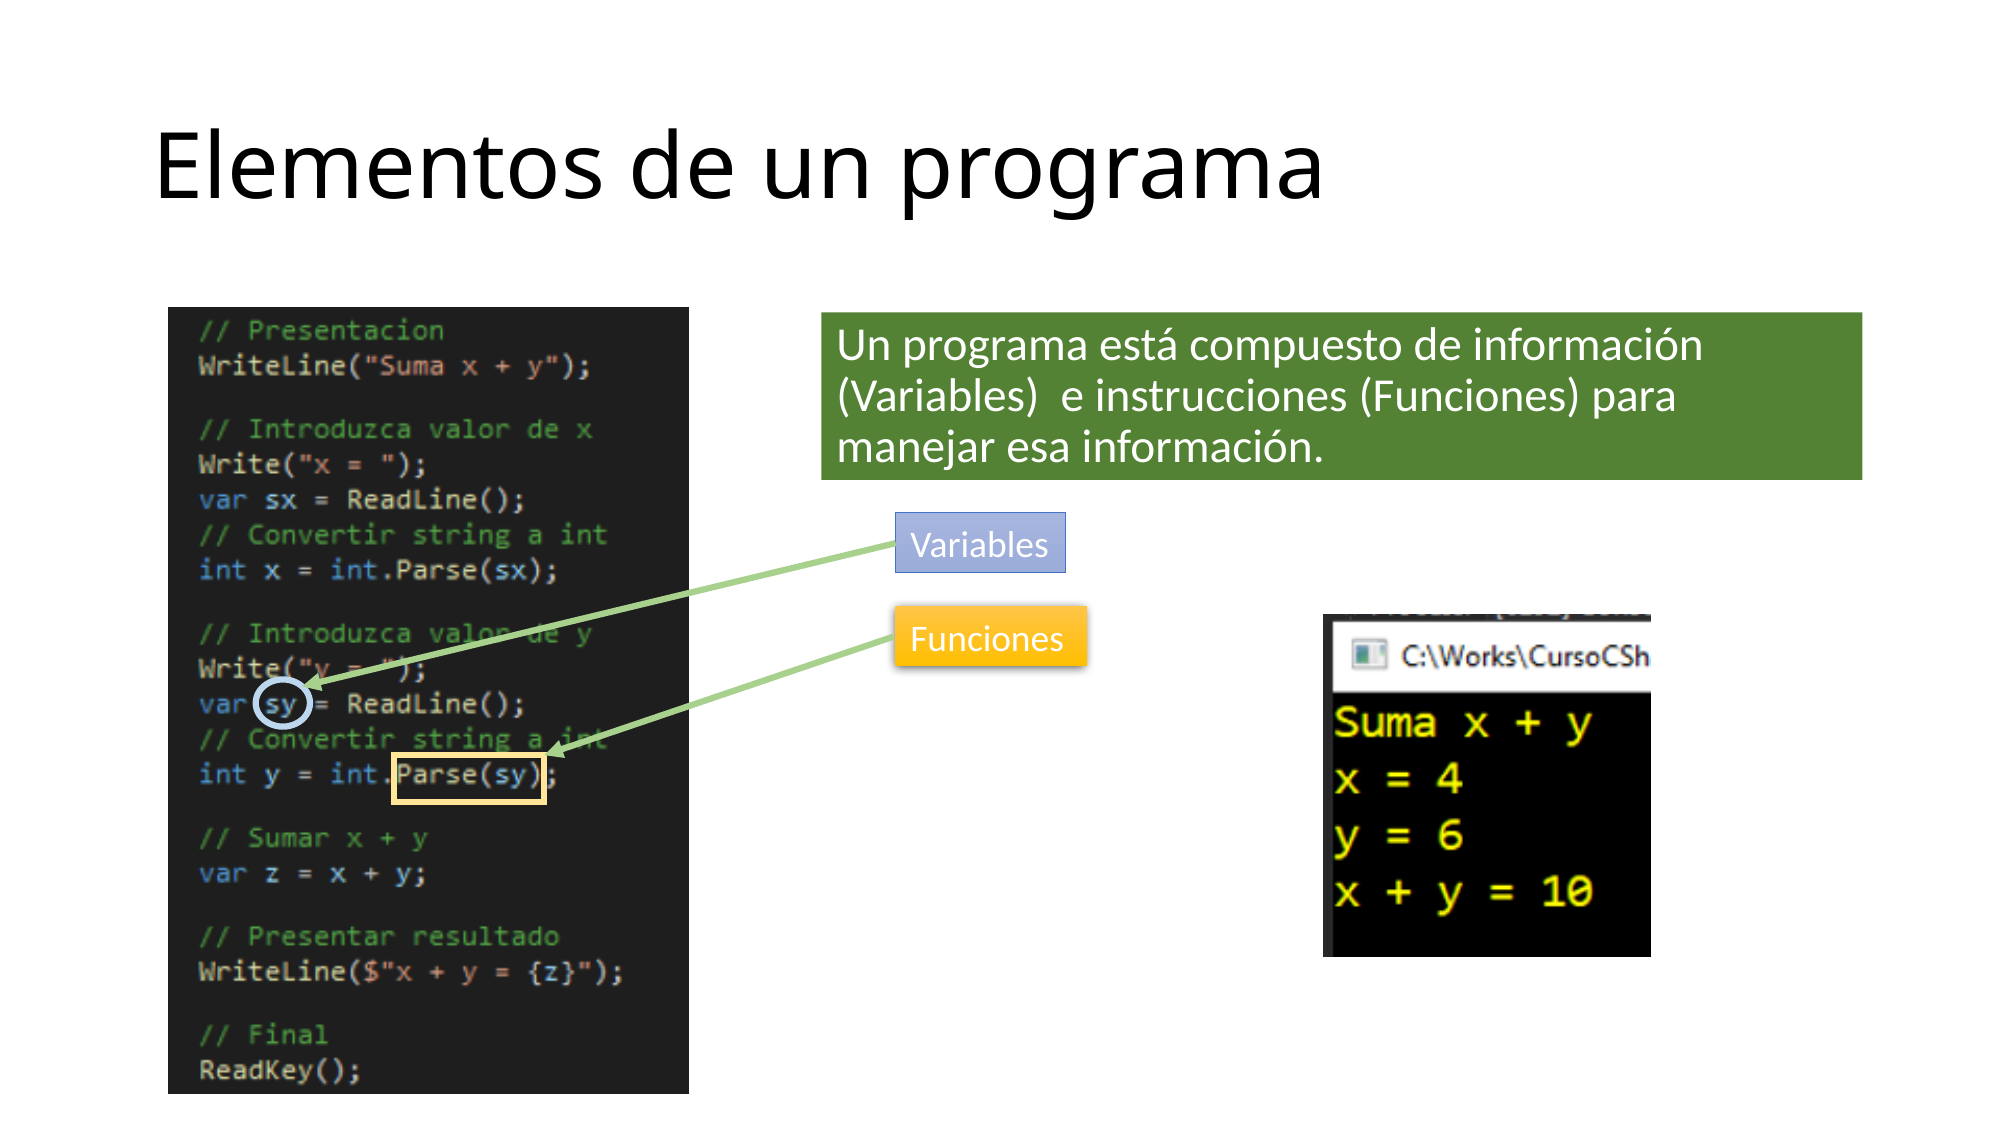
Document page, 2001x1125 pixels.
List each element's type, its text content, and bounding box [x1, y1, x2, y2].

text_box Variables [895, 512, 1066, 573]
picture [1323, 614, 1651, 957]
picture [168, 307, 689, 1094]
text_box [544, 636, 894, 756]
list Un programa está compuesto de información (Variables) e instrucciones (Funciones) para manejar esa información. [821, 312, 1863, 480]
title Elementos de un programa [137, 59, 1863, 278]
text_box Funciones [896, 606, 1088, 666]
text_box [302, 543, 896, 687]
